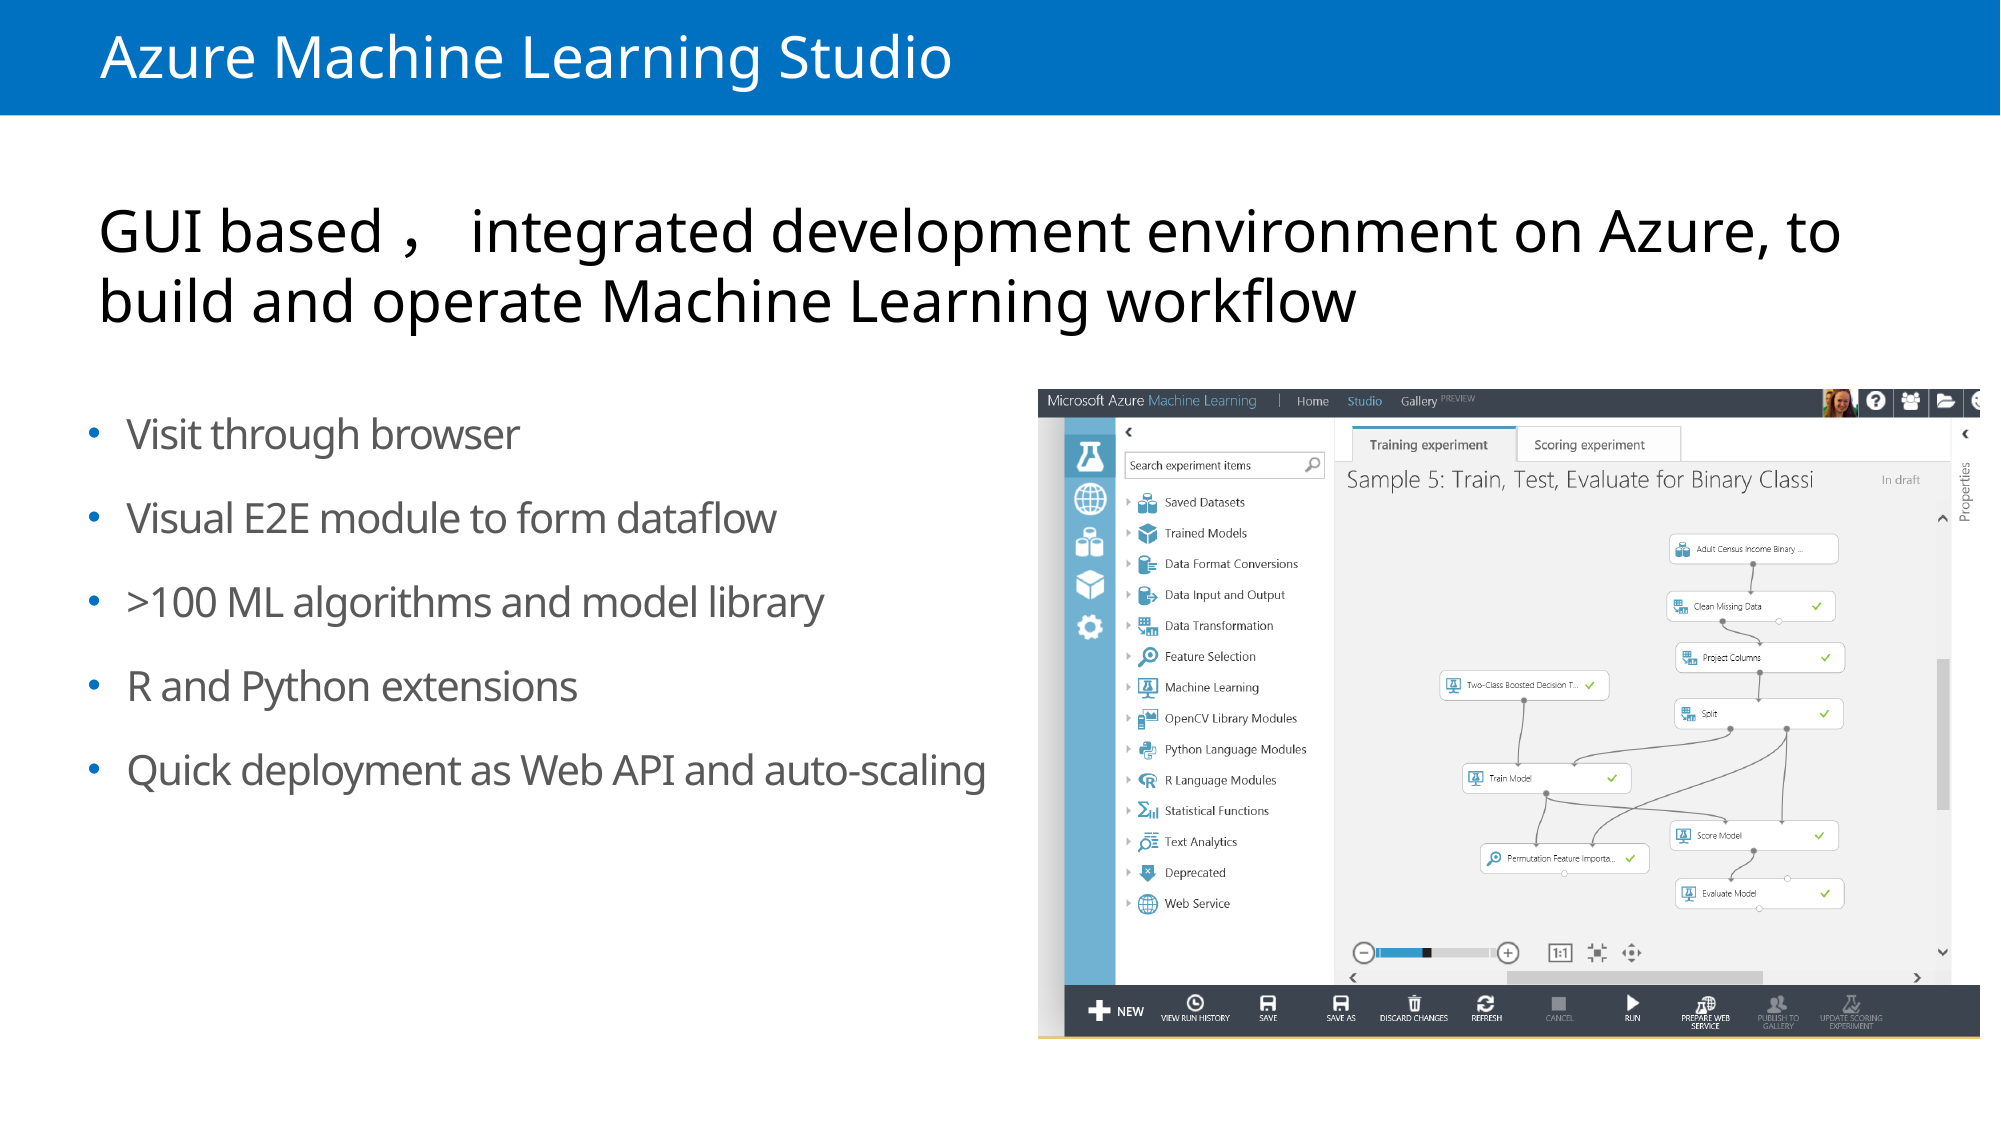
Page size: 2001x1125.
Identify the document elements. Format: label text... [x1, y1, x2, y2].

title Azure Machine Learning Studio [100, 0, 1802, 122]
text_box GUI based，integrated development environment on Azure, to build and operate Machine Learning workflow [84, 186, 1924, 342]
picture [1038, 389, 1980, 1039]
list Visit through browser Visual E2E module to form dataflow >100 ML algorithms and model library R and Python extensions Quick deployment as Web API and auto-scaling [87, 407, 1941, 1125]
